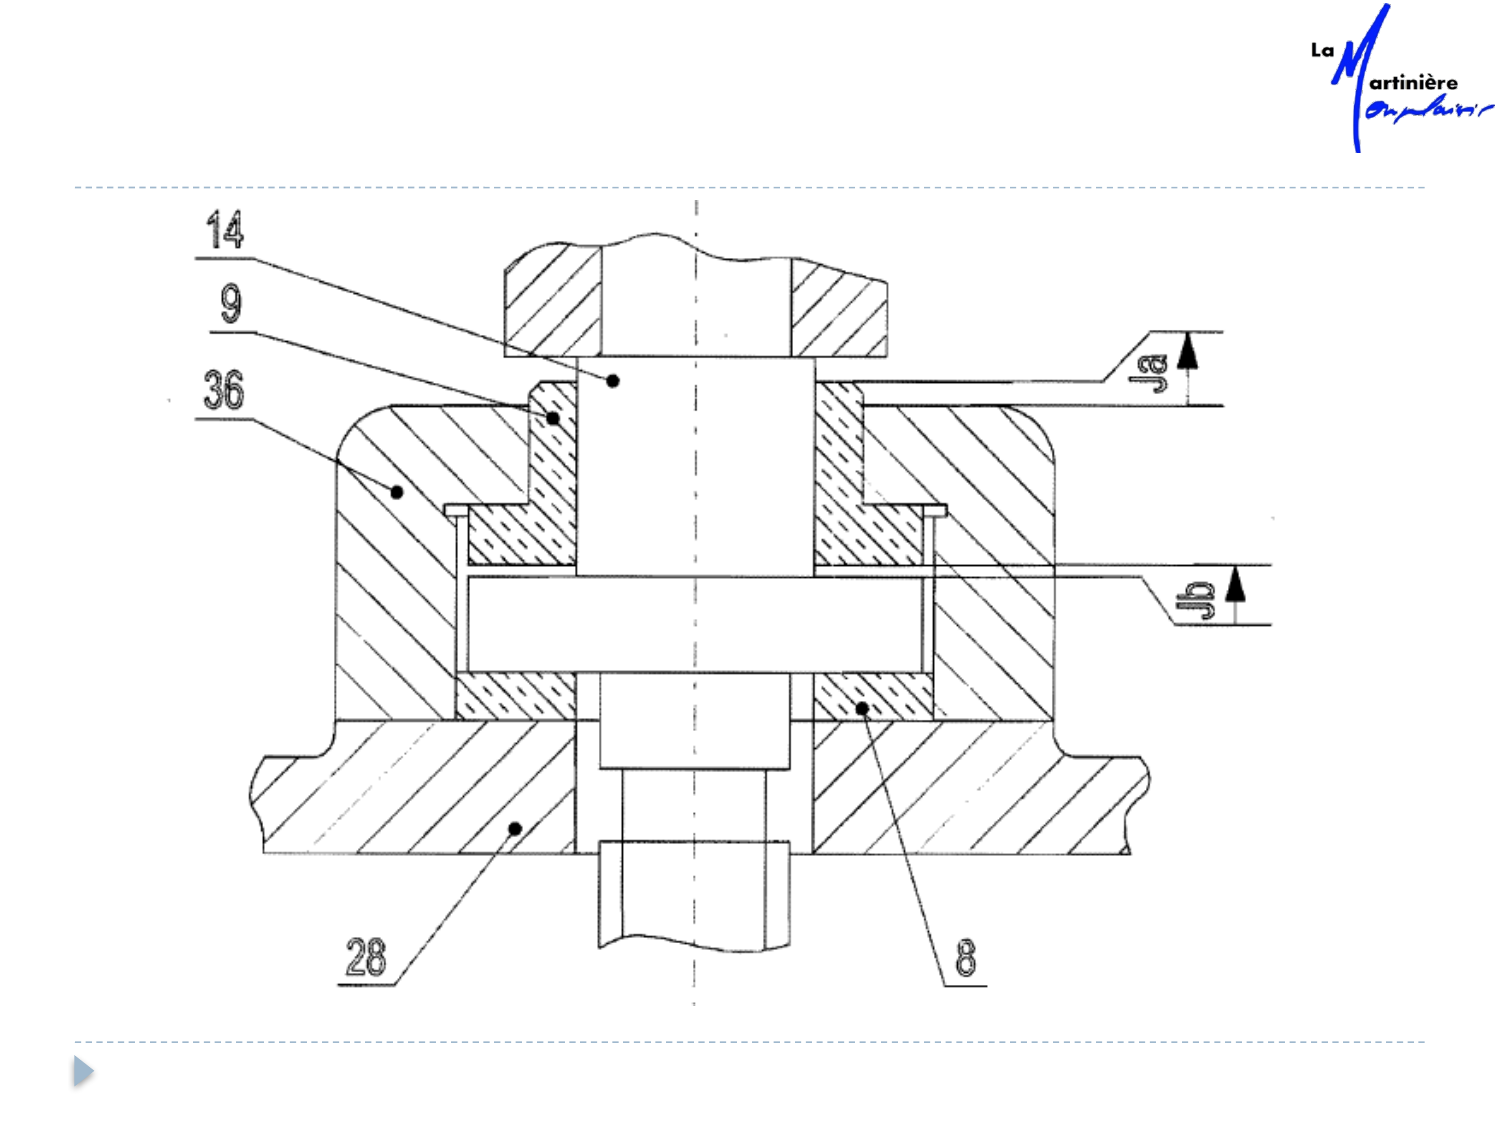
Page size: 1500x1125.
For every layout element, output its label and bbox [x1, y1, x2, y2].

list [156, 199, 1344, 1006]
picture [1310, 3, 1495, 153]
